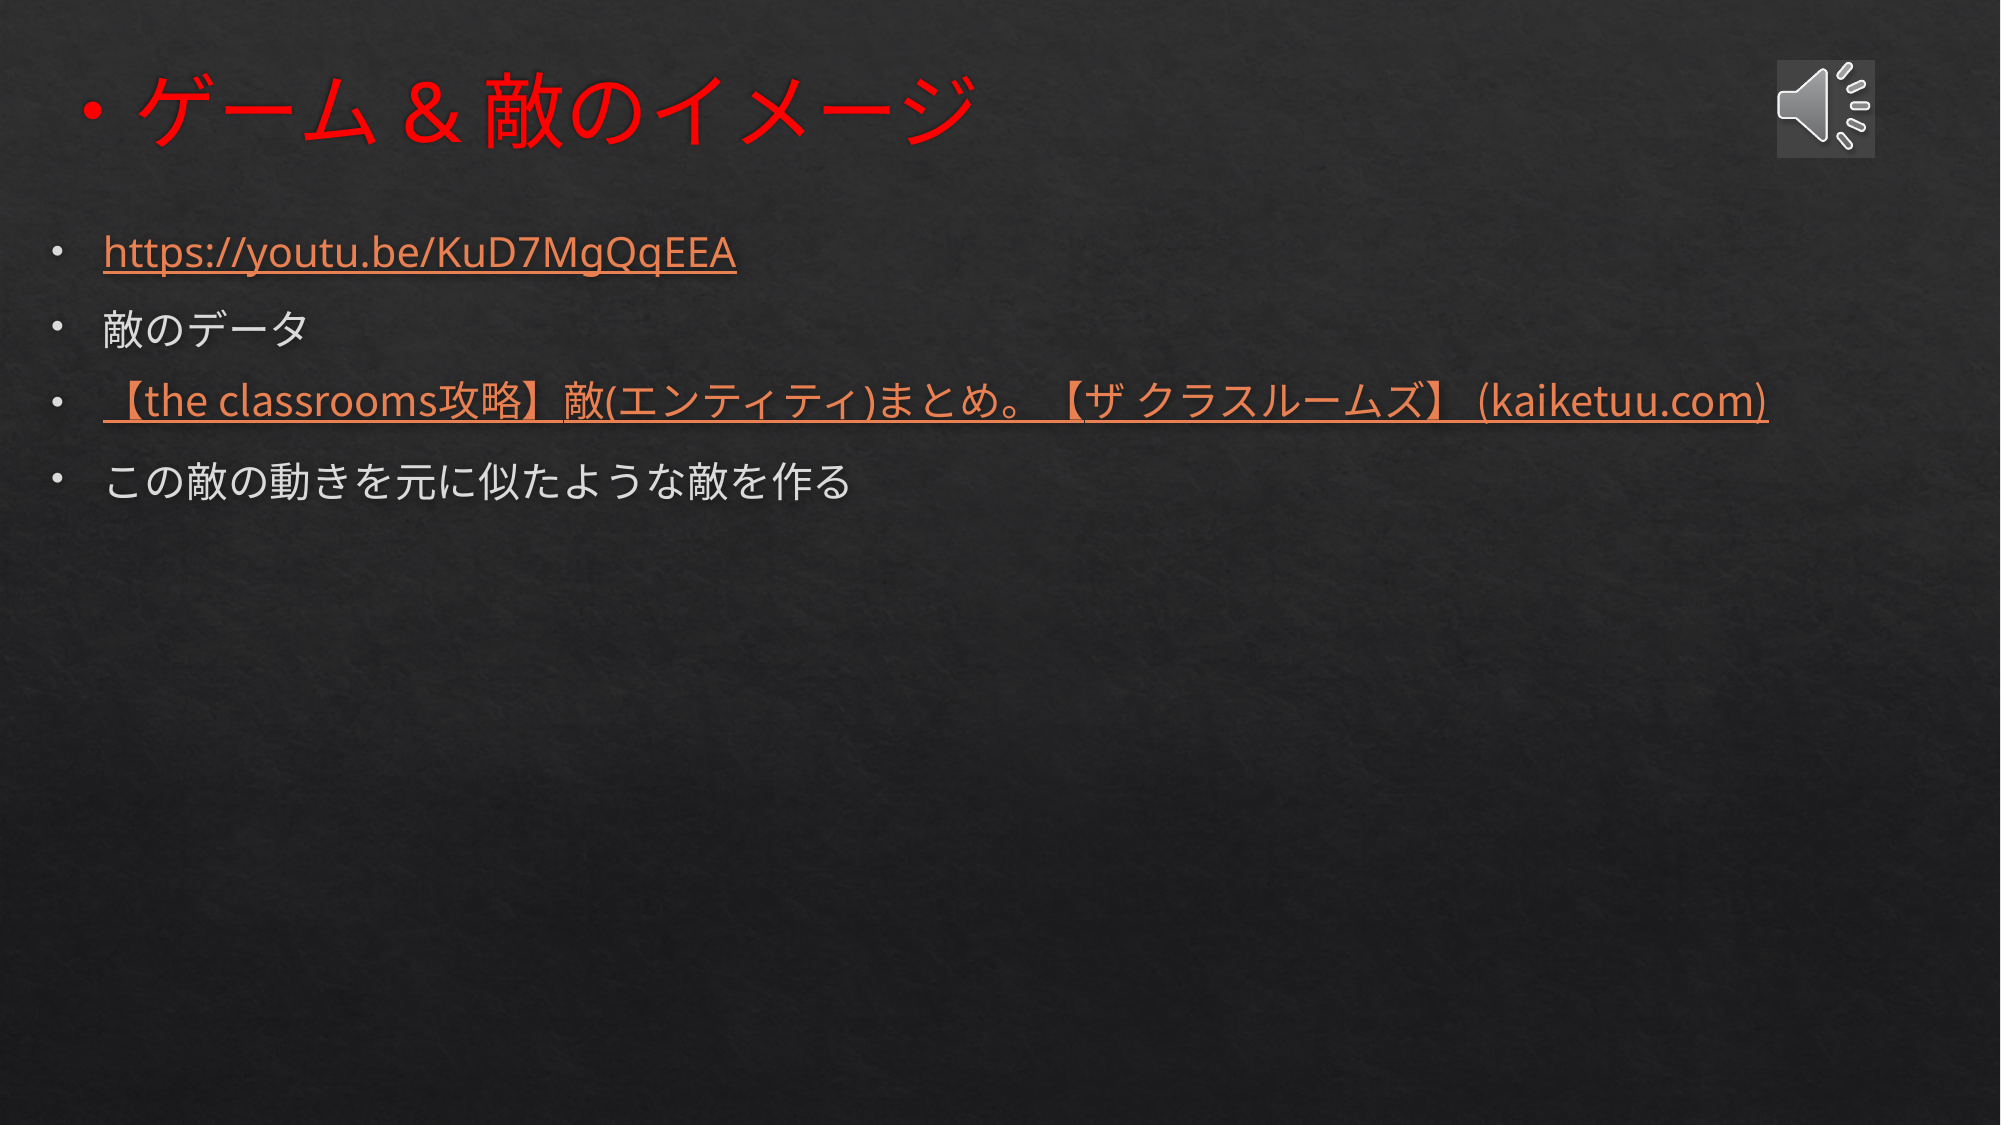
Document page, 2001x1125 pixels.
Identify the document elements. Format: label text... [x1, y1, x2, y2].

title ・ゲーム&敵のイメージ [31, 44, 1000, 174]
list https://youtu.be/KuD7MgQqEEA 敵のデータ 【the classrooms攻略】敵(エンティティ)まとめ。【ザ クラスルームズ】 (kaiketuu.com) この敵の動きを元に似たような敵を作る [31, 218, 1809, 968]
picture [1775, 58, 1877, 160]
